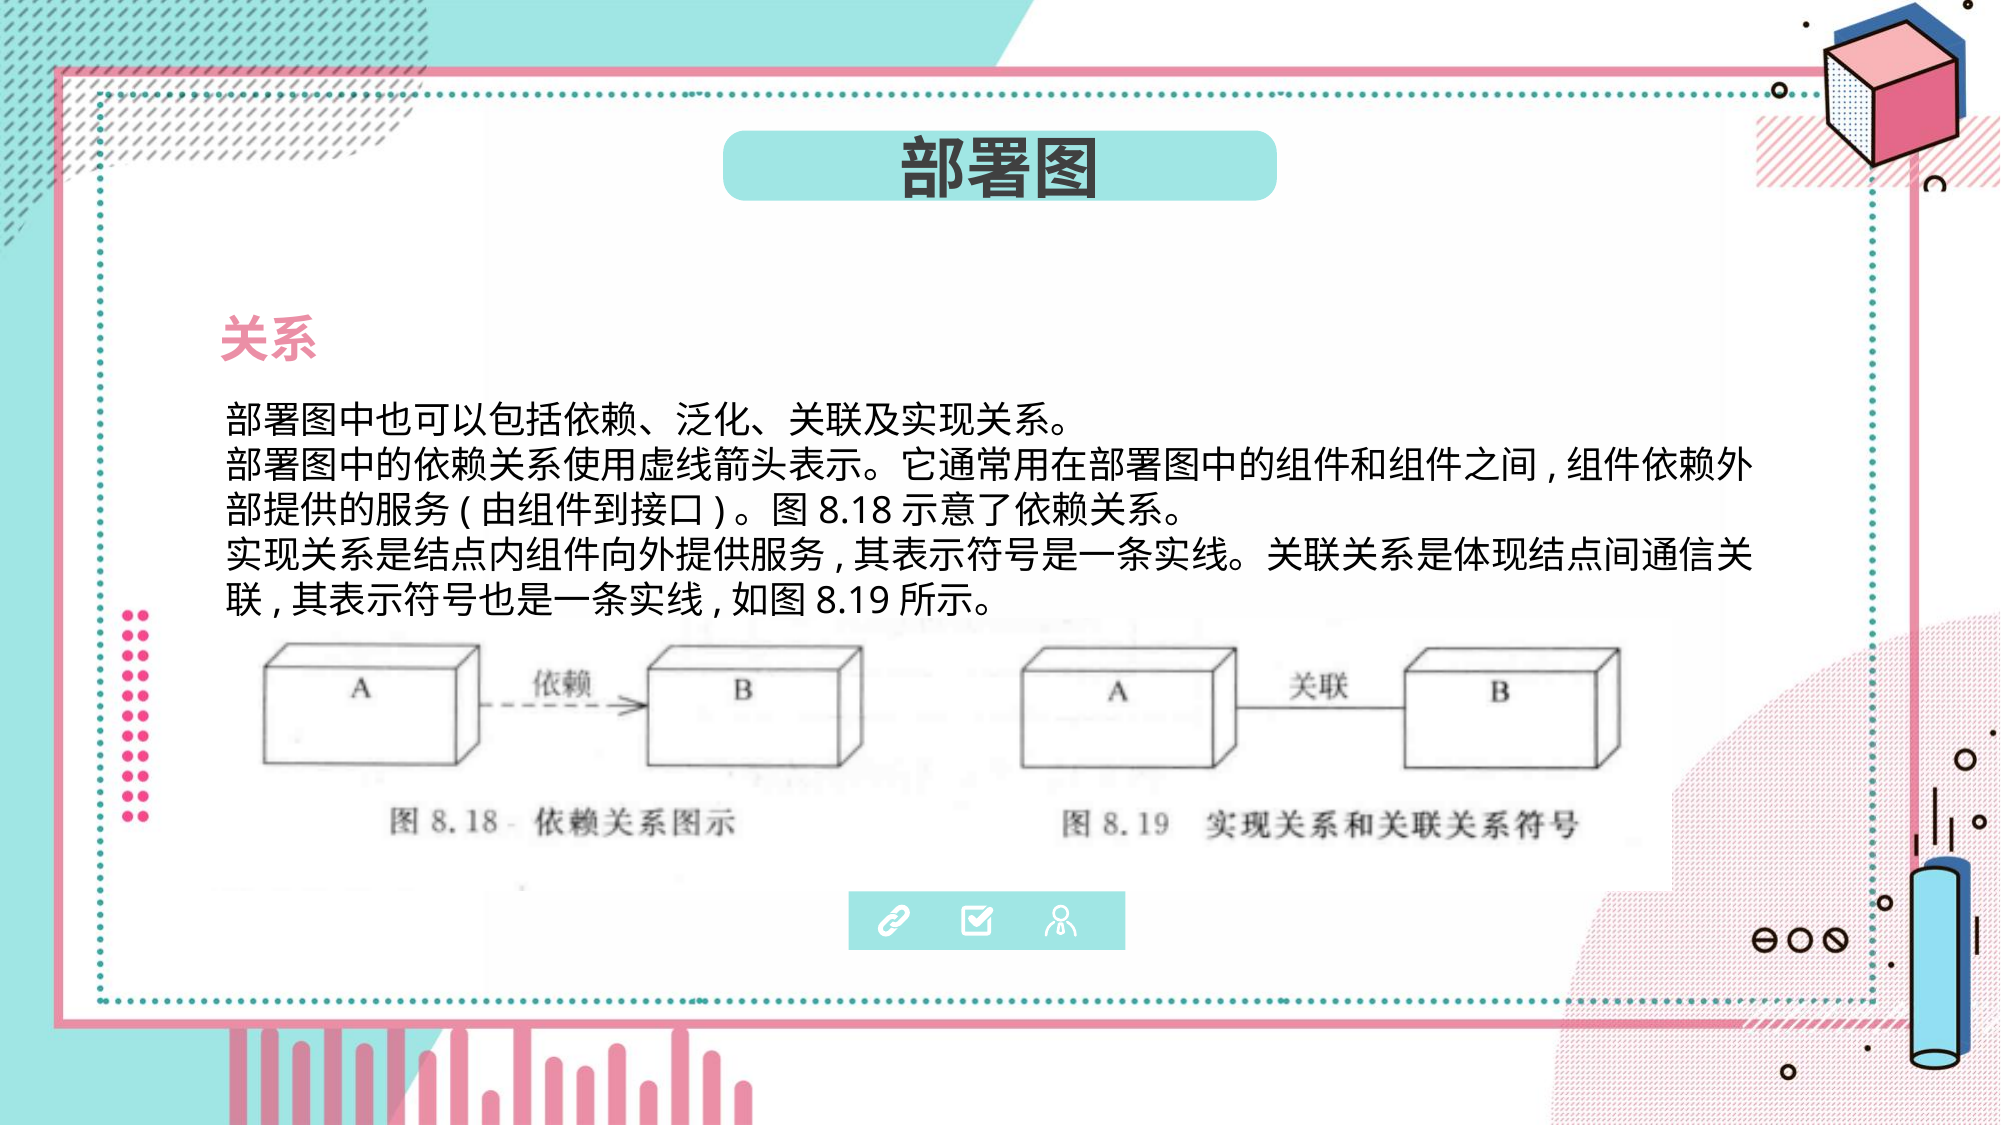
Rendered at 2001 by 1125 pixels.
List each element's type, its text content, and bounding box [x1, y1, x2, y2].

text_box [848, 891, 1126, 950]
text_box 部署图 [722, 129, 1278, 202]
picture [0, 0, 2001, 1125]
text_box 关系 [204, 299, 475, 375]
text_box 部署图中也可以包括依赖、泛化、关联及实现关系。 部署图中的依赖关系使用虚线箭头表示。它通常用在部署图中的组件和组件之间,组件依赖外部提供的服务(由组件到接口)。图8.18示意了依赖关系。 实现关系是结点内组件向外提供服务,其表示符号是一条实线。关联关系是体现结点间通信关联,其表示符号也是一条实线,如图8.19所示。 [211, 388, 1789, 629]
